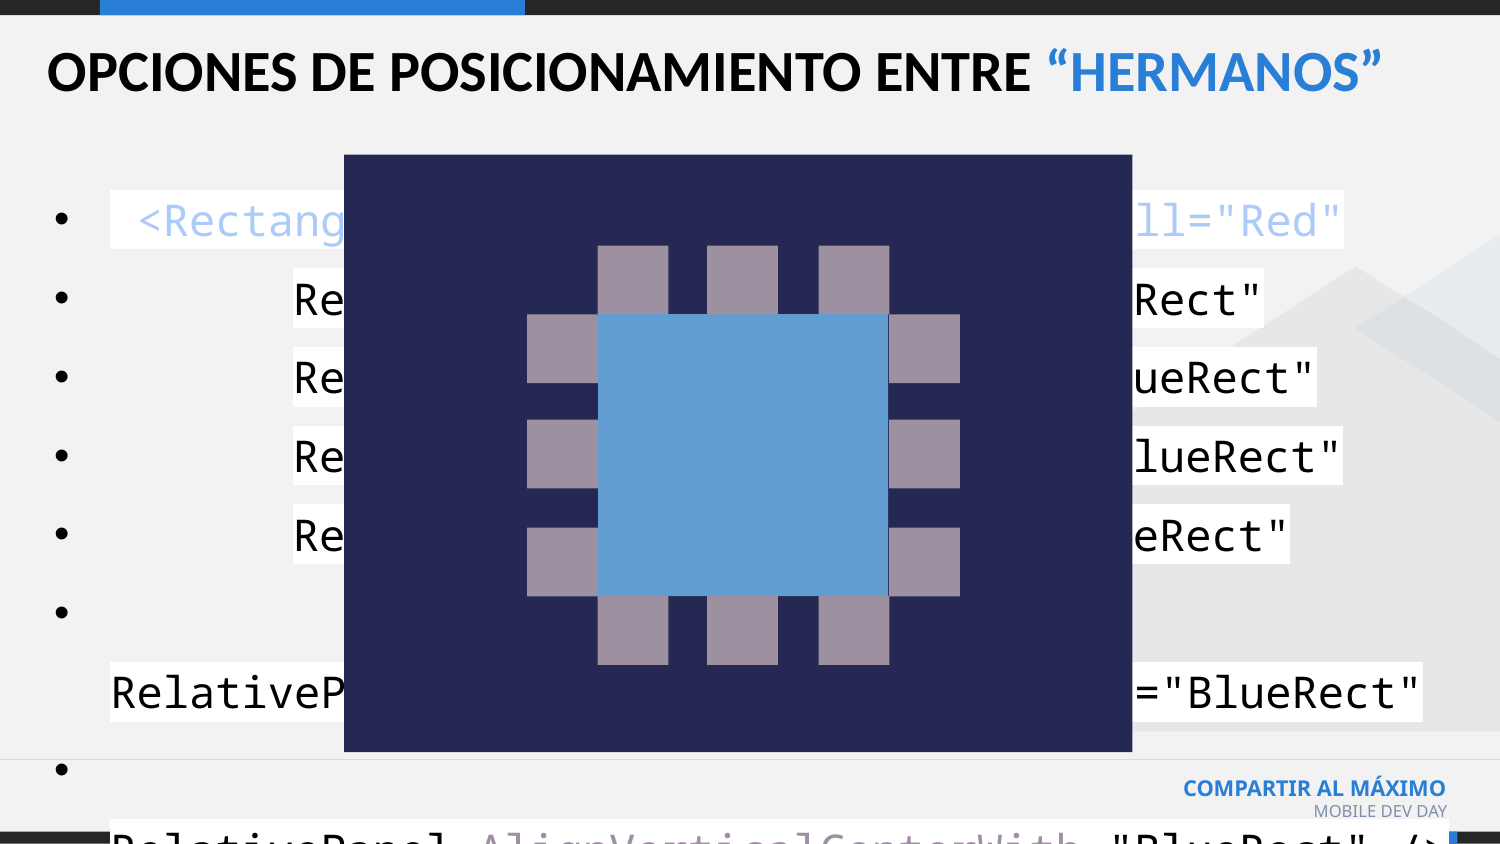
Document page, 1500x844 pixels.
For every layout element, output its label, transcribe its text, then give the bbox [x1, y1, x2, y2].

title OPCIONES DE POSICIONAMIENTO ENTRE “HERMANOS” [33, 25, 1467, 147]
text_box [343, 154, 1133, 753]
list <Rectangle Height="100" Width="100" Fill="Red" RelativePanel.AlignTopWith="BlueRect" RelativePanel.AlignRightWith="BlueRect" RelativePanel.AlignBottomWith="BlueRect" RelativePanel.AlignLeftWith="BlueRect" RelativePanel.AlignHorizontalCenterWith="BlueRect" RelativePanel.AlignVerticalCenterWith="BlueRect" /> [31, 148, 1500, 844]
